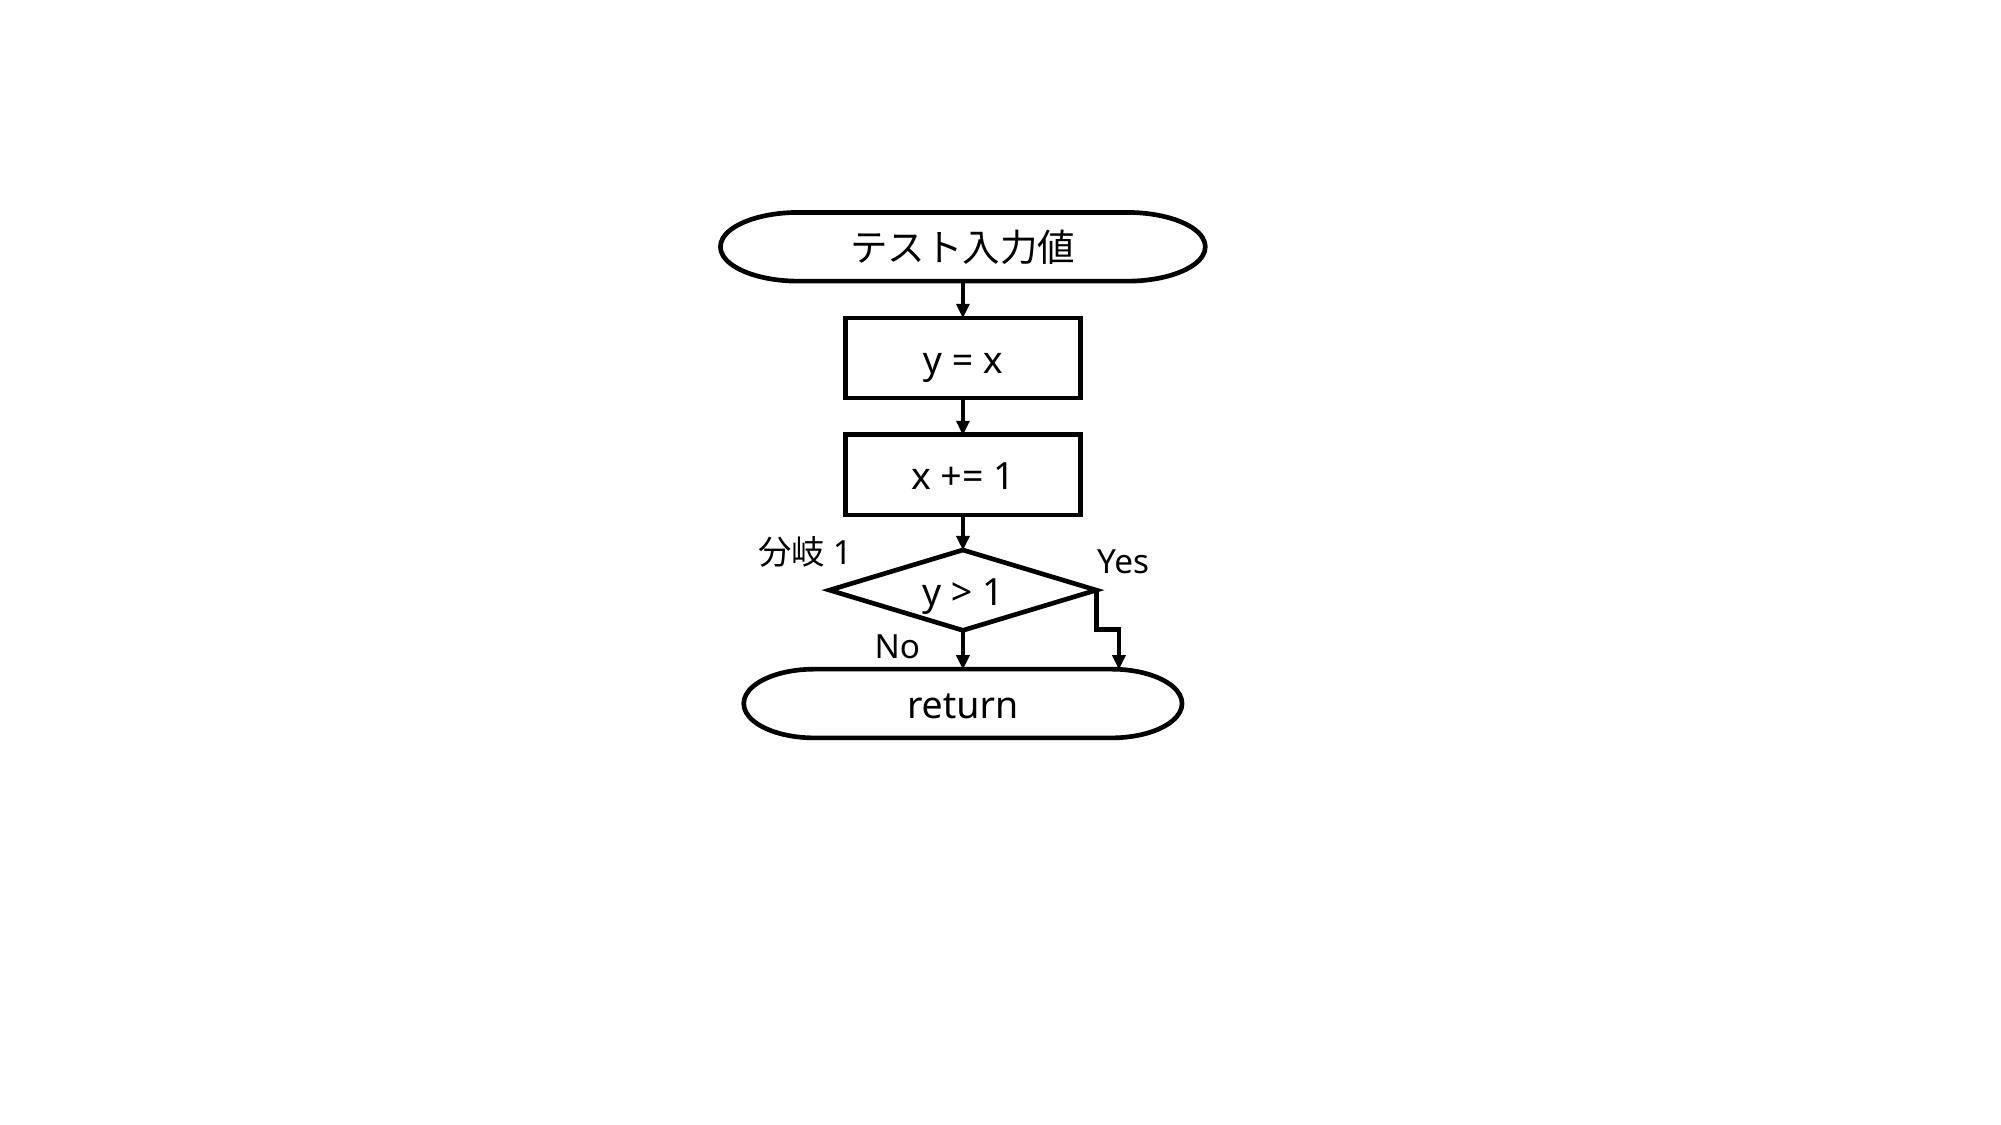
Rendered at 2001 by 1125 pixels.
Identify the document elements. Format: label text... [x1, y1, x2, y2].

text_box y > 1 [825, 549, 1100, 631]
text_box return [742, 668, 1184, 739]
text_box Yes [1082, 532, 1170, 588]
text_box テスト入力値 [719, 211, 1207, 283]
text_box No [859, 618, 948, 673]
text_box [1068, 618, 1148, 641]
text_box y = x [844, 317, 1082, 399]
text_box 分岐1 [743, 523, 878, 579]
text_box x += 1 [844, 434, 1082, 516]
